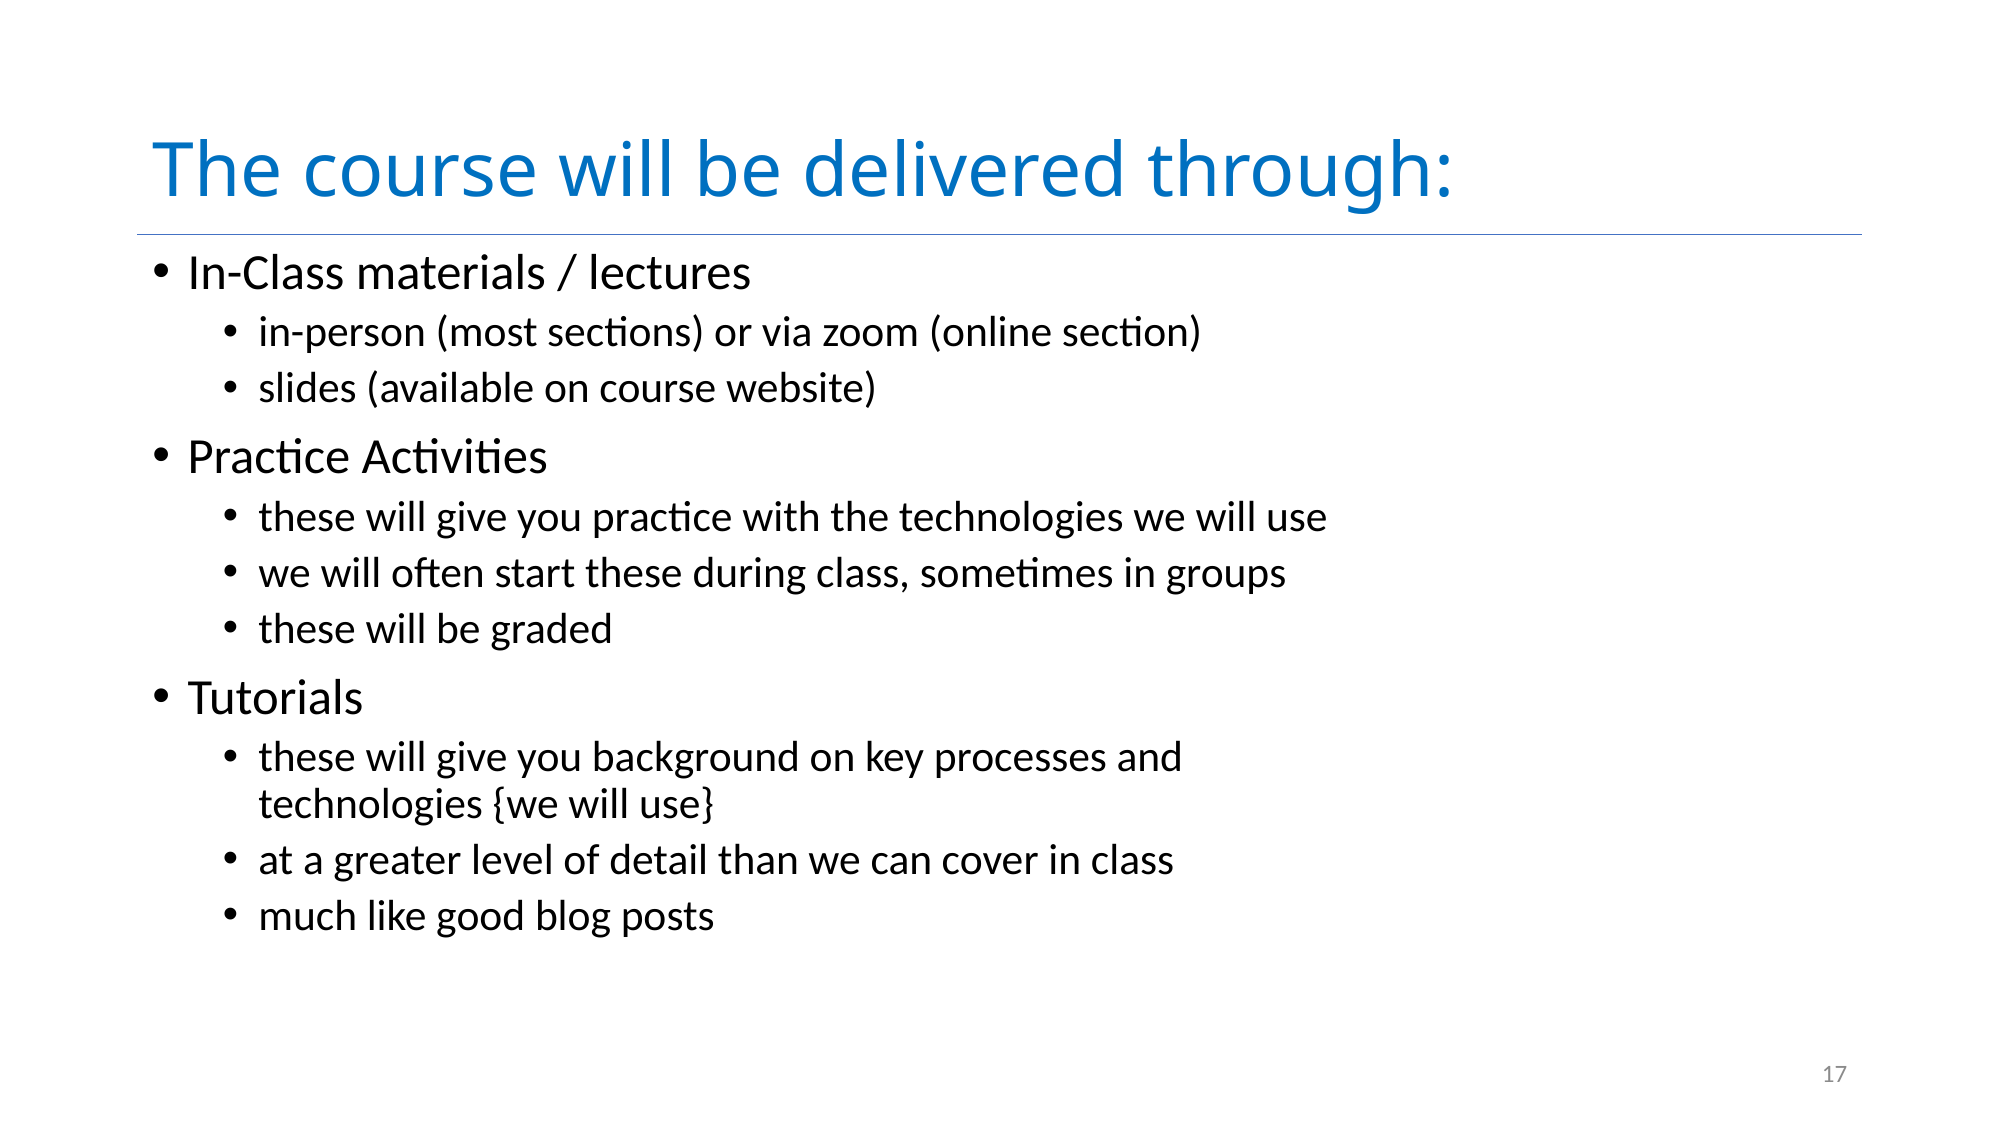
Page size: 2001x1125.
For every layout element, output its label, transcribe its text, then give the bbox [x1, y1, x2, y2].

title The course will be delivered through: [137, 3, 1863, 221]
list In-Class materials / lectures in-person (most sections) or via zoom (online section) slides (available on course website) Practice Activities these will give you practice with the technologies we will use we will often start these during class, sometimes in groups these will be graded Tutorials these will give you background on key processes and technologies {we will use} at a greater level of detail than we can cover in class much like good blog posts [137, 237, 1432, 952]
slide_number 17 [1412, 1042, 1863, 1103]
